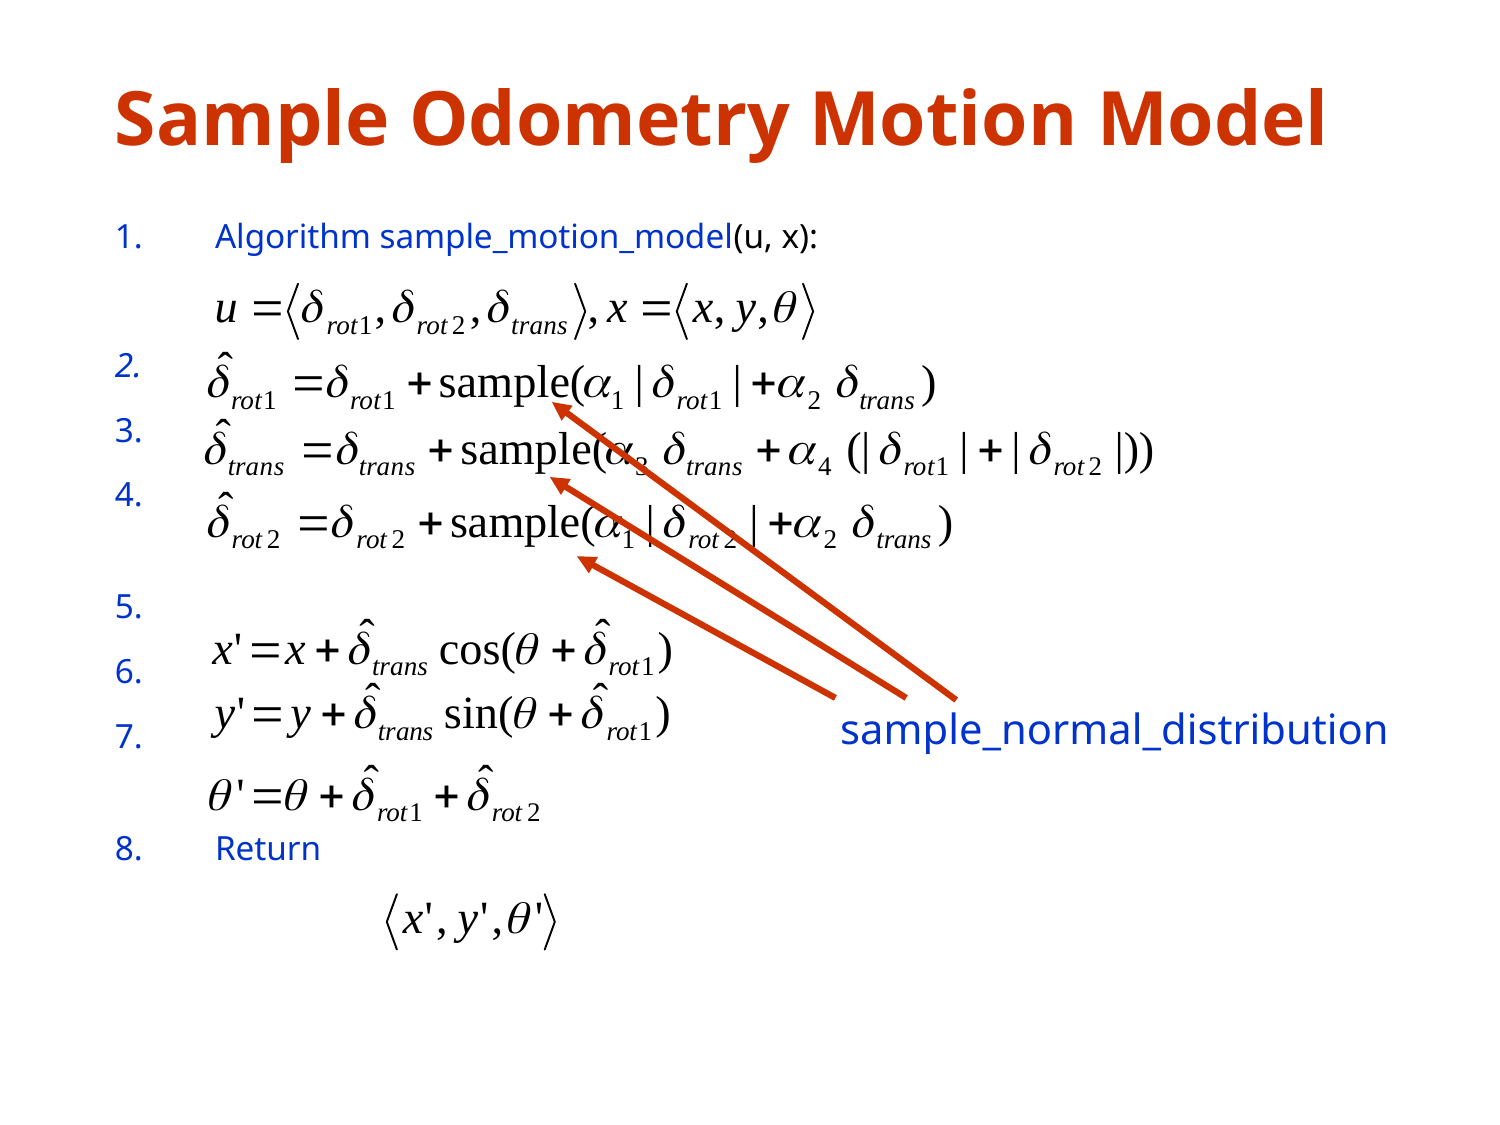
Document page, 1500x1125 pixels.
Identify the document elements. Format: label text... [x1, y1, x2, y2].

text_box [199, 343, 945, 408]
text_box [202, 610, 544, 674]
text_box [197, 410, 544, 483]
title Sample Odometry Motion Model [99, 62, 1483, 168]
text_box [202, 755, 551, 834]
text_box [377, 883, 568, 961]
text_box Algorithm sample_motion_model(u, x): Return [100, 199, 1480, 987]
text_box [549, 401, 1463, 762]
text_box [208, 272, 823, 351]
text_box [202, 674, 544, 753]
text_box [199, 483, 544, 561]
